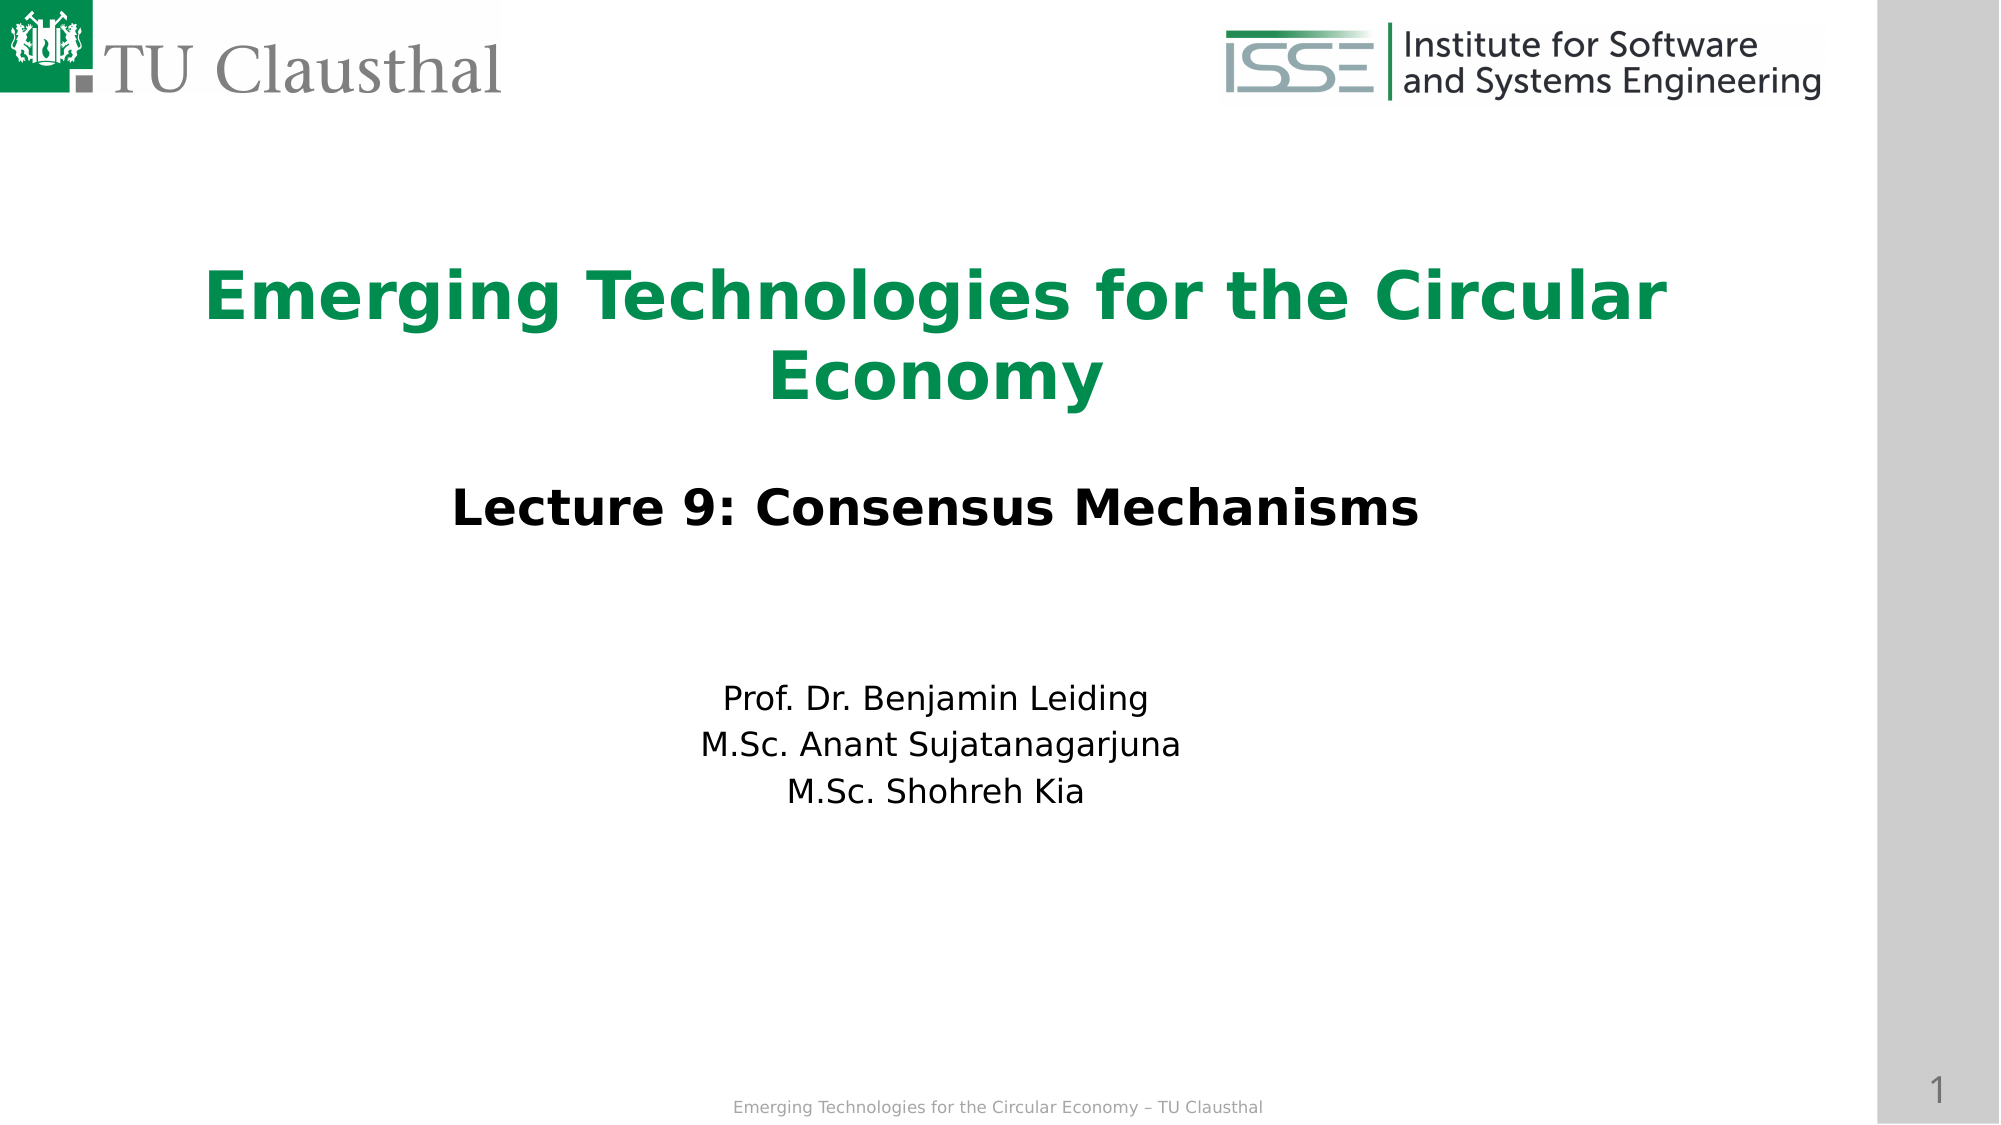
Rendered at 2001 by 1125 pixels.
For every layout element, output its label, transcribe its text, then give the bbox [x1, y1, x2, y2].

text_box Emerging Technologies for the Circular Economy [86, 231, 1787, 420]
picture [0, 0, 501, 93]
text_box Lecture 9: Consensus Mechanisms Prof. Dr. Benjamin Leiding M.Sc. Anant Sujatanagarjuna M.Sc. Shohreh Kia [86, 467, 1787, 857]
picture [1218, 22, 1826, 107]
